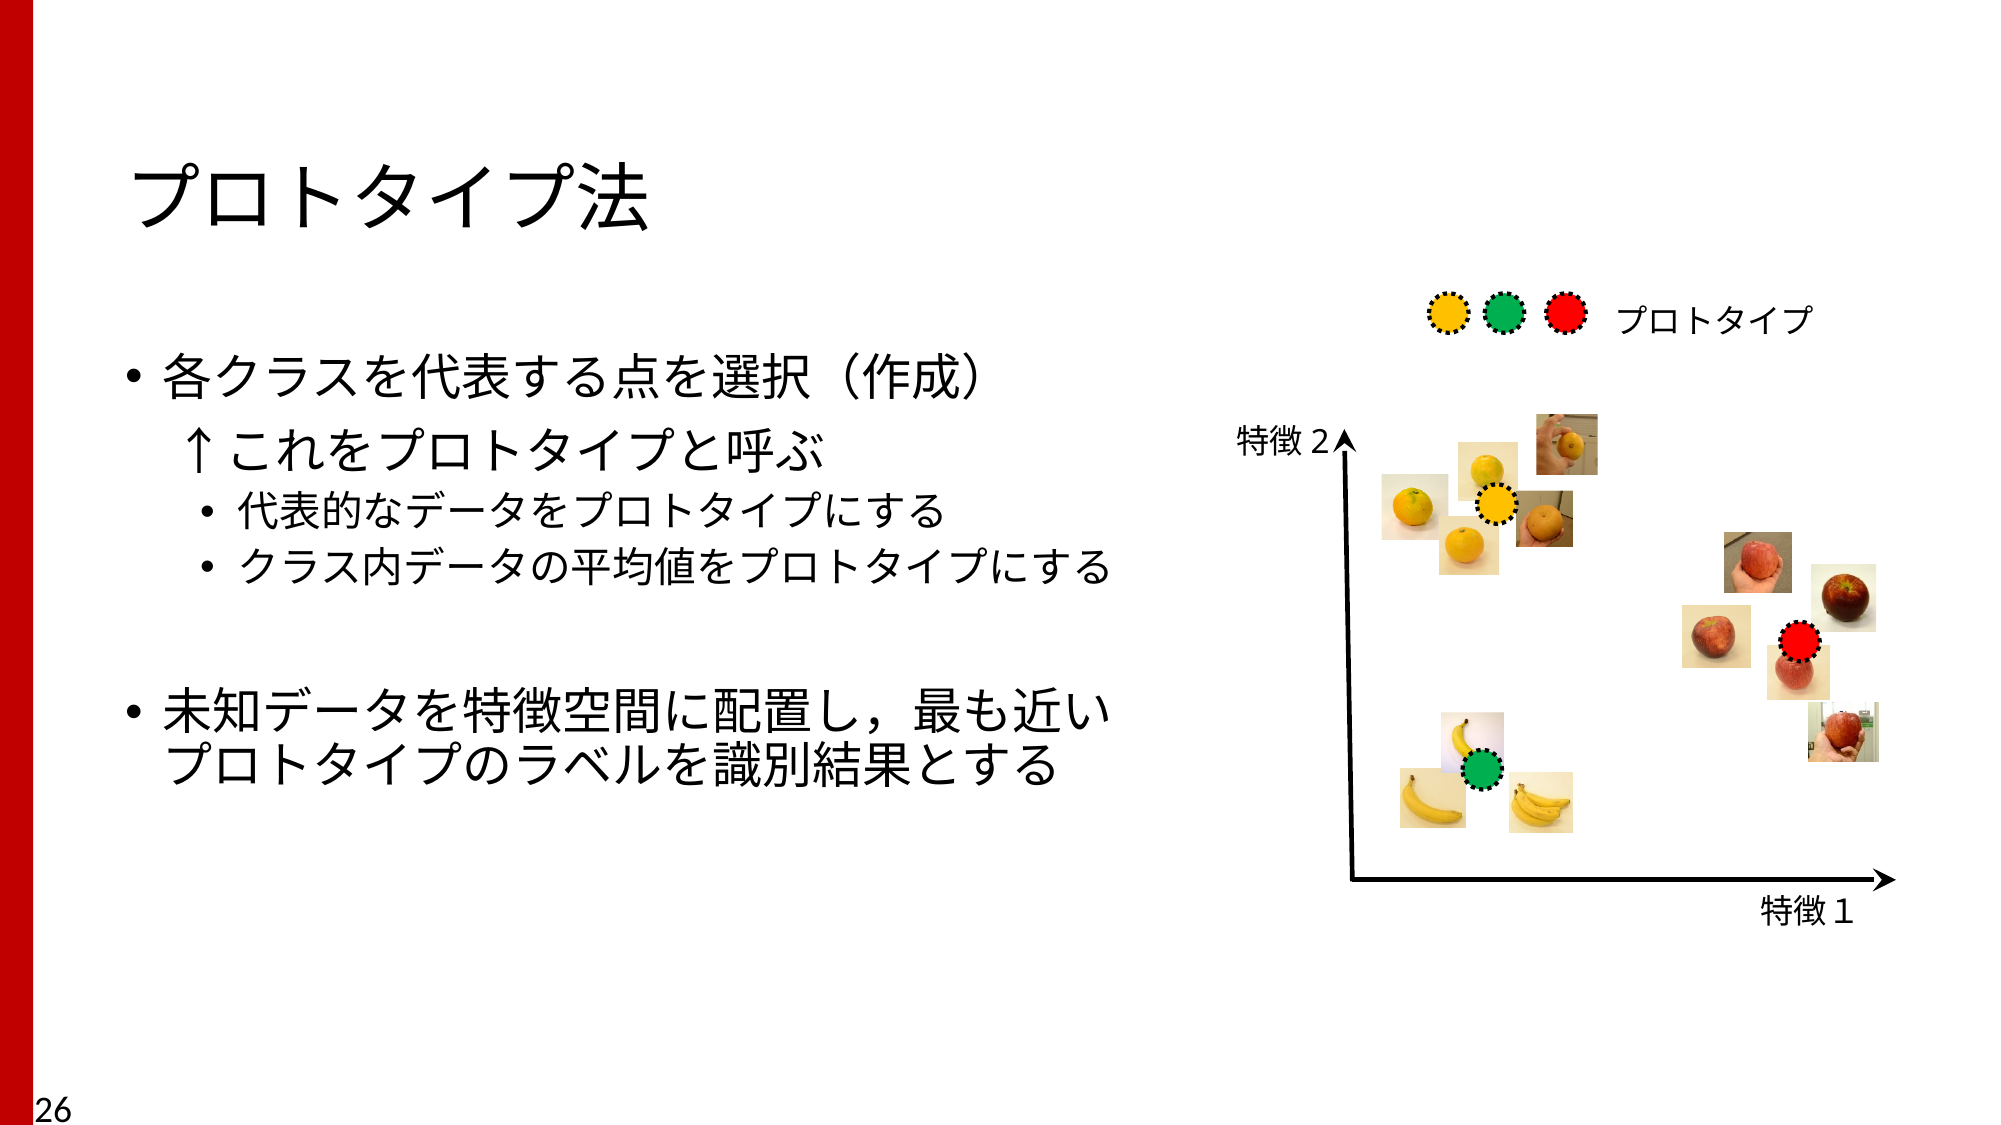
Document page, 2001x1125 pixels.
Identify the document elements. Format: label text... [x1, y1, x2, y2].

text_box [1427, 292, 1470, 334]
picture [1767, 645, 1830, 700]
text_box 特徴１ [1745, 882, 1876, 938]
picture [1400, 712, 1504, 828]
picture [1808, 702, 1879, 762]
picture [1811, 564, 1877, 632]
slide_number 26 [19, 1077, 470, 1125]
picture [1724, 532, 1792, 593]
picture [1457, 442, 1573, 547]
text_box 特徴2 [1221, 412, 1345, 468]
picture [1682, 605, 1751, 668]
text_box [1545, 292, 1587, 334]
picture [1381, 474, 1500, 575]
picture [1509, 772, 1573, 833]
list 各クラスを代表する点を選択（作成） ↑これをプロトタイプと呼ぶ 代表的なデータをプロトタイプにする クラス内データの平均値をプロトタイプにする 未知データを特徴空間に配置し，最も近いプロトタイプのラベルを識別結果とする [110, 344, 1139, 858]
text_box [1344, 429, 1896, 882]
picture [1536, 414, 1598, 475]
title プロトタイプ法 [110, 140, 977, 262]
text_box [1483, 292, 1526, 334]
text_box プロトタイプ [1599, 293, 1830, 348]
